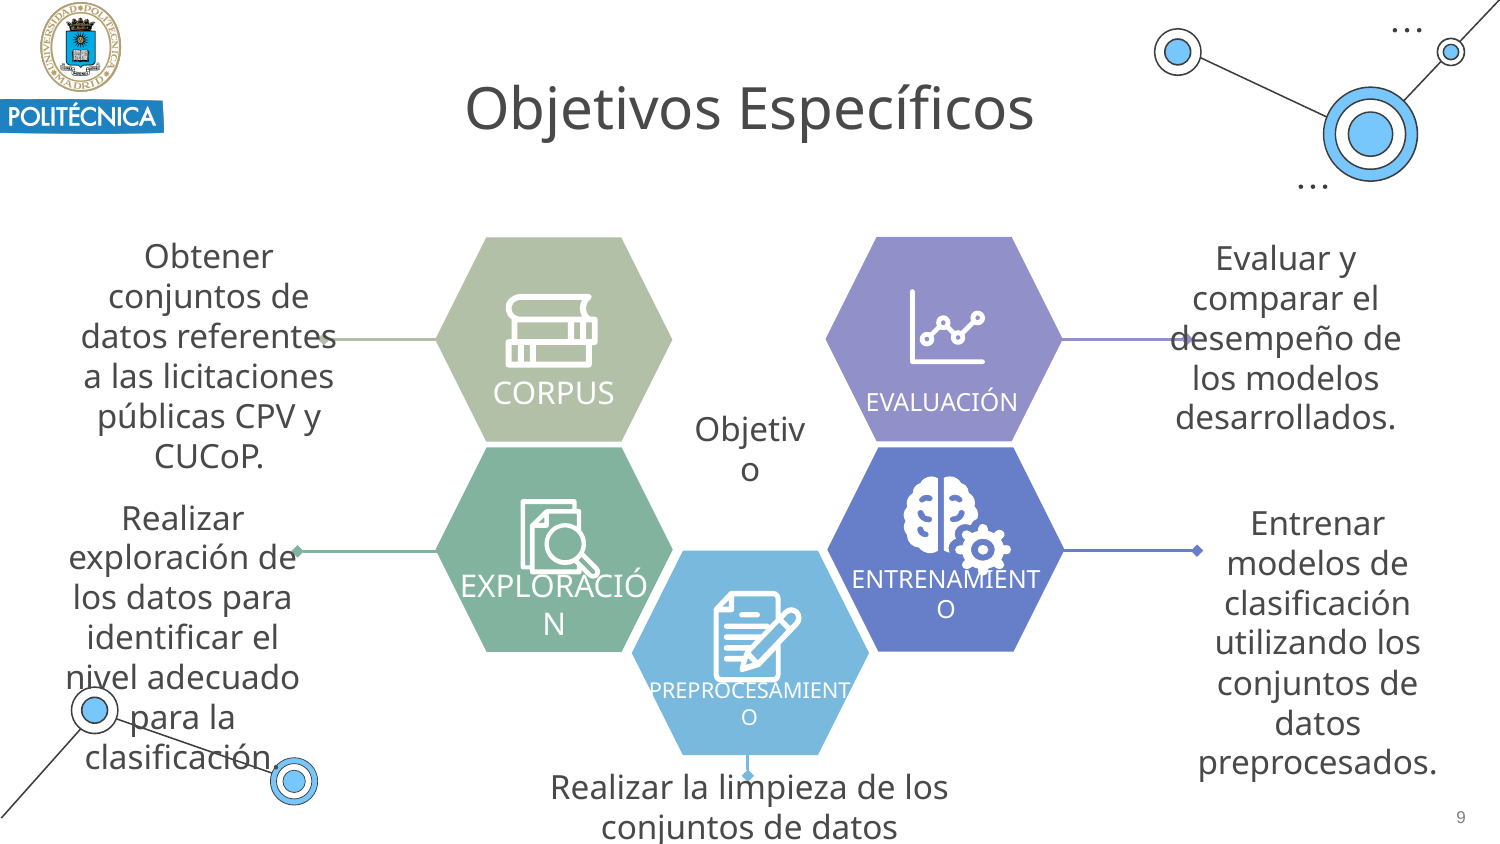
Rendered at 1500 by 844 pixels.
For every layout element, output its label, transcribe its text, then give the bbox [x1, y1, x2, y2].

picture [0, 0, 179, 143]
text_box Objetivos Específicos [178, 56, 1382, 151]
text_box Realizar la limpieza de los conjuntos de datos recolectados [518, 764, 981, 844]
text_box Evaluar y comparar el desempeño de los modelos desarrollados. [1141, 222, 1431, 400]
text_box Obtener conjuntos de datos referentes a las licitaciones públicas CPV y CUCoP. [64, 220, 354, 434]
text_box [434, 236, 1065, 756]
text_box Entrenar modelos de clasificación utilizando los conjuntos de datos preprocesados. [1173, 487, 1463, 665]
text_box 9 [1441, 798, 1500, 834]
text_box Realizar exploración de los datos para identificar el nivel adecuado para la clasificación. [31, 481, 334, 702]
